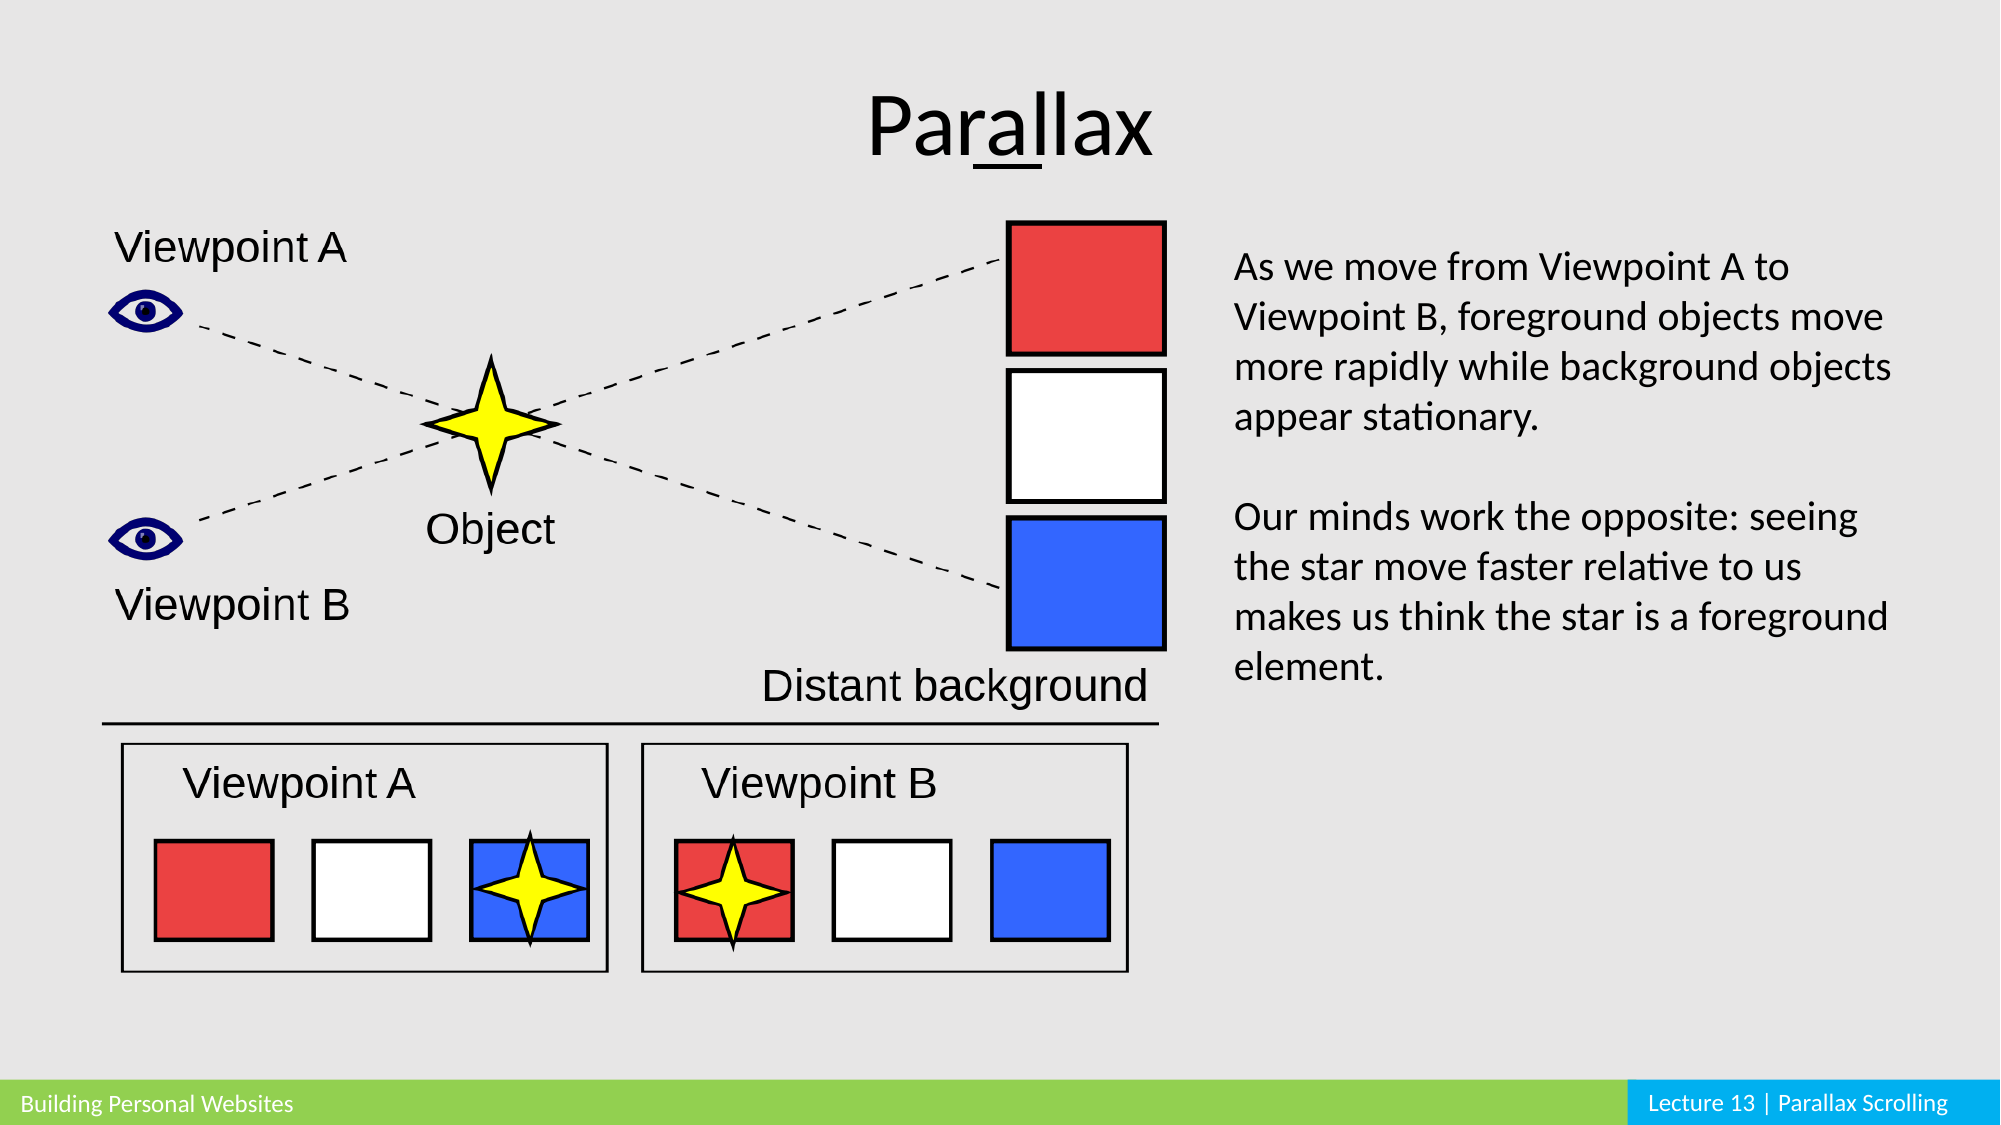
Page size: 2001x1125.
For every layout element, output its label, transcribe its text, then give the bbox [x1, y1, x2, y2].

text_box Building Personal Websites [5, 1079, 446, 1125]
picture [74, 194, 1192, 999]
text_box [1627, 1079, 2000, 1125]
text_box Lecture 13 | Parallax Scrolling [1633, 1079, 2000, 1124]
text_box Parallax [692, 1, 1329, 182]
text_box As we move from Viewpoint A to Viewpoint B, foreground objects move more rapidly while background objects appear stationary. Our minds work the opposite: seeing the star move faster relative to us makes us think the star is a foreground element. [1219, 231, 1927, 697]
text_box [0, 1079, 5, 1125]
text_box [446, 1079, 1627, 1125]
